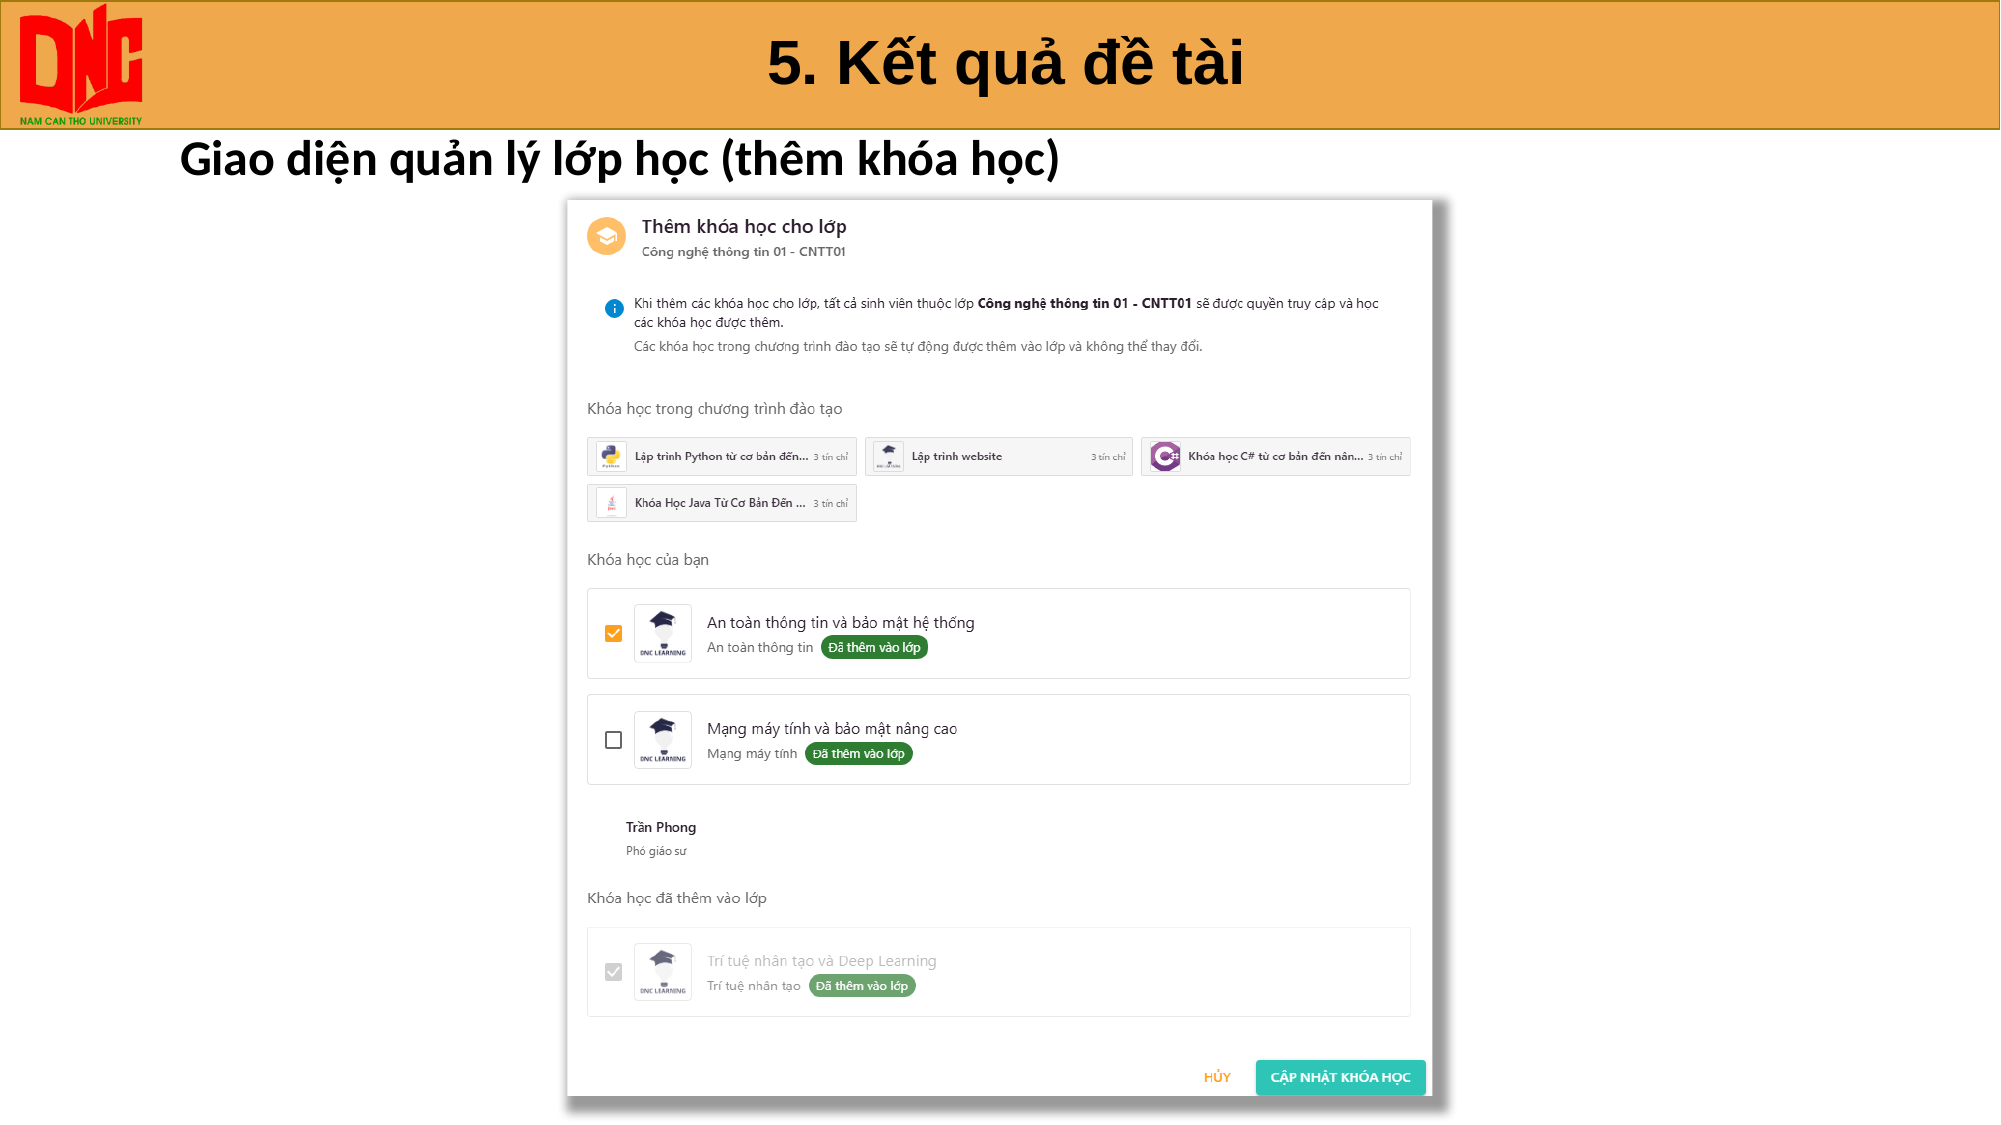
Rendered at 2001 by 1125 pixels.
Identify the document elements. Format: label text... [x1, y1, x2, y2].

picture [18, 1, 143, 125]
title 5. Kết quả đề tài [144, 0, 1869, 125]
text_box [1869, 0, 2000, 130]
list Giao diện quản lý lớp học (thêm khóa học) [107, 125, 1893, 1096]
picture [567, 200, 1433, 1096]
text_box [0, 0, 144, 130]
